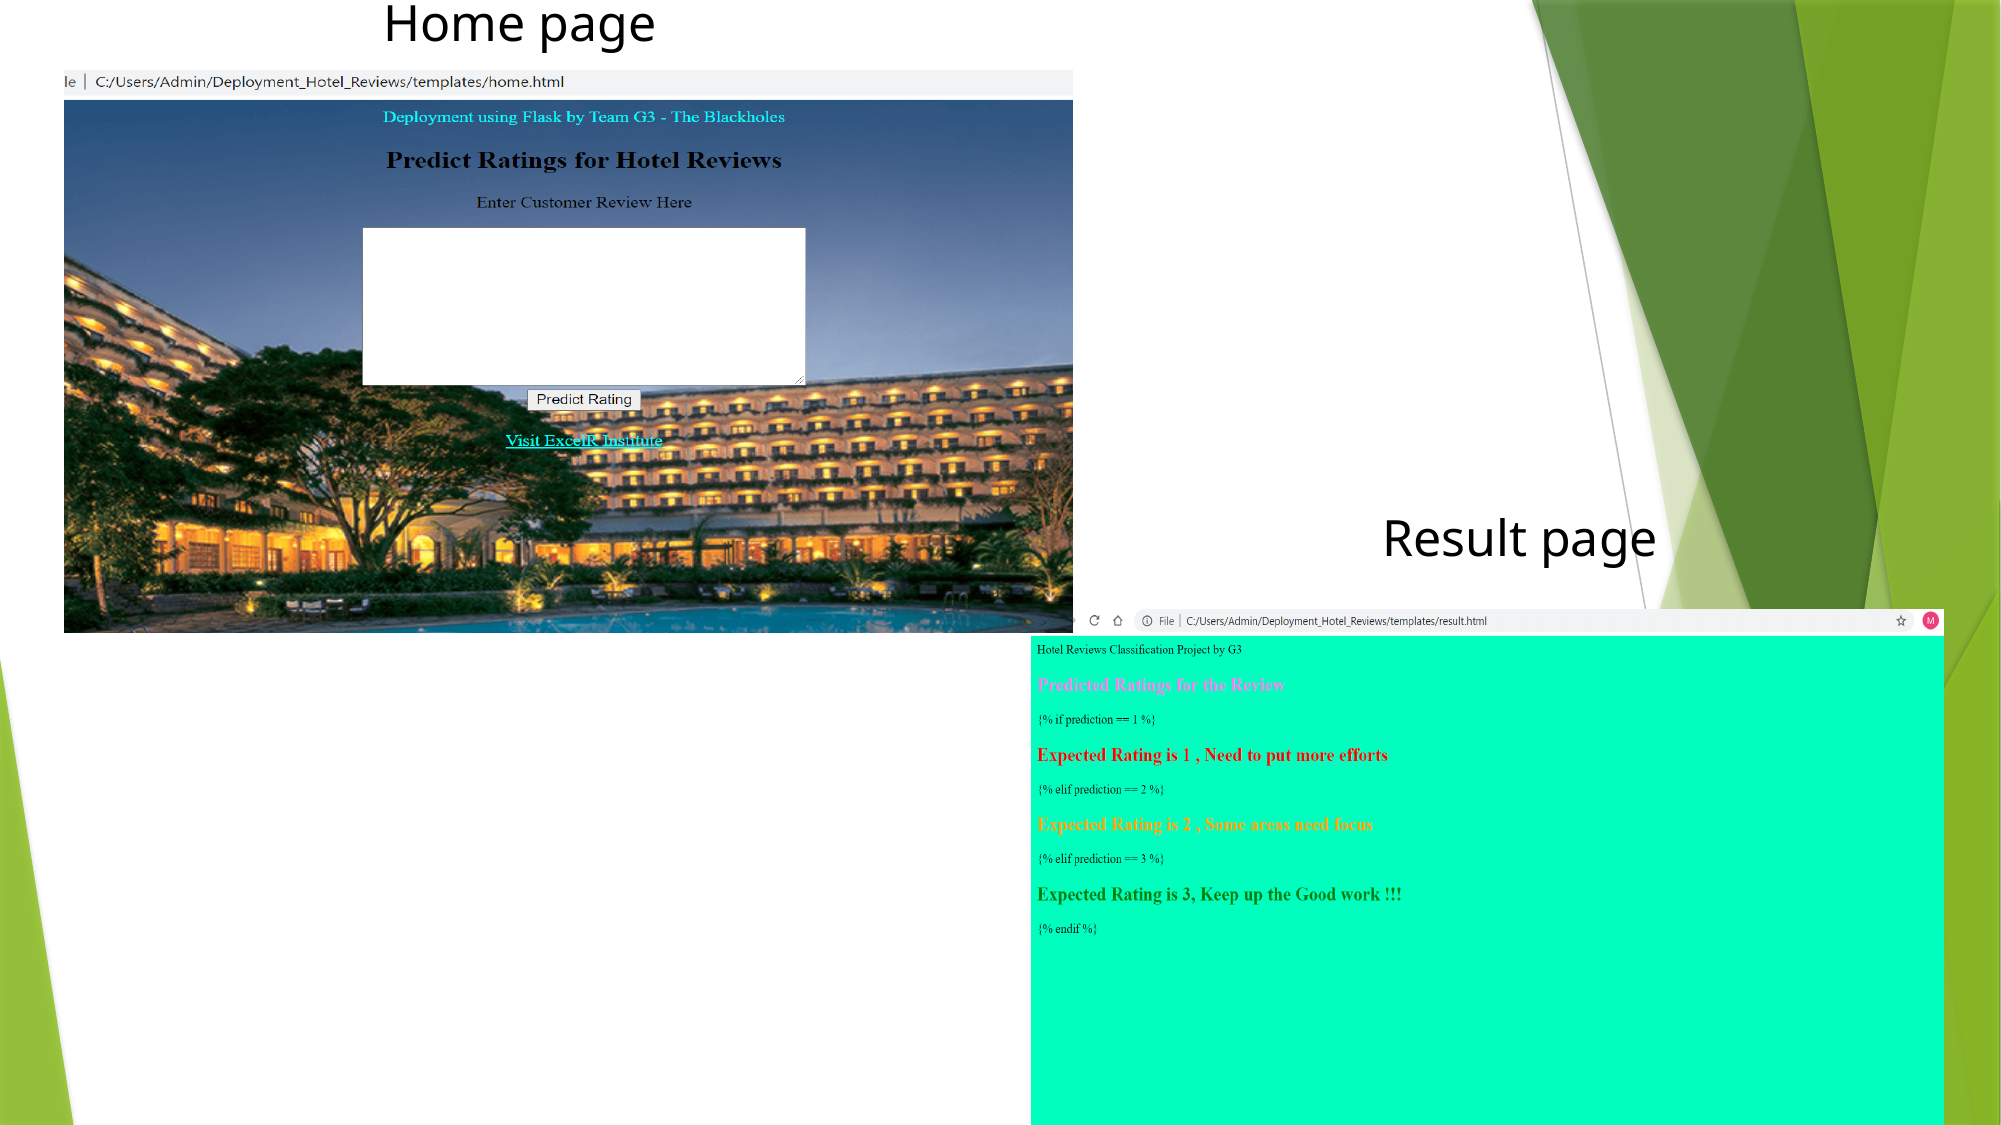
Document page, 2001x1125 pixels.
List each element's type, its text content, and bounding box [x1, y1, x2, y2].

picture [64, 69, 1073, 634]
picture [685, 622, 695, 630]
list Home page [78, 0, 962, 59]
picture [817, 625, 843, 634]
picture [733, 628, 747, 634]
picture [799, 626, 814, 634]
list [1030, 608, 1945, 1125]
picture [756, 626, 769, 634]
picture [672, 624, 682, 630]
list Result page [1078, 515, 1963, 575]
